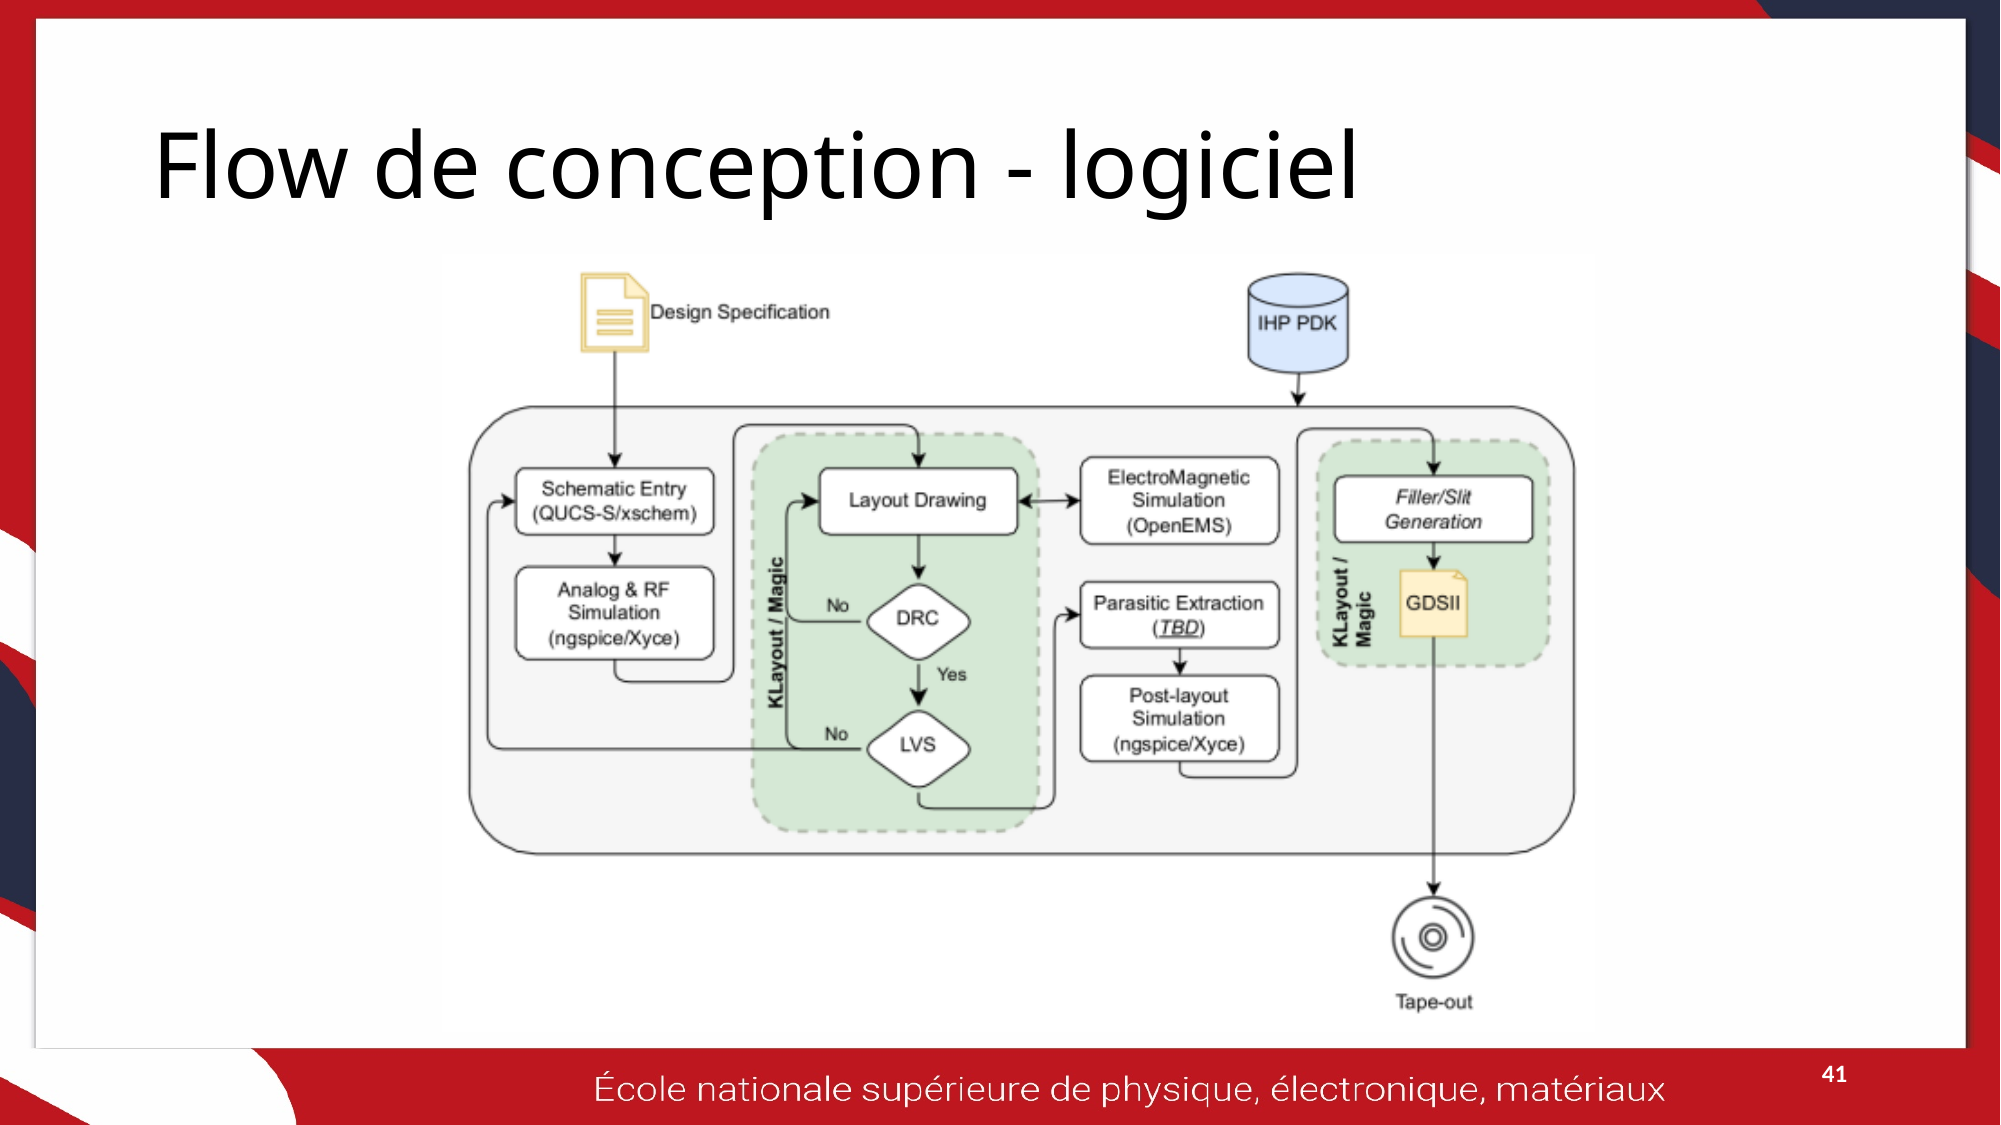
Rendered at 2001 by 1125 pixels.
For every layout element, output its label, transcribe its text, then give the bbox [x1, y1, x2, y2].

slide_number 41 [1412, 1042, 1863, 1103]
title Flow de conception - logiciel [137, 59, 1863, 278]
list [442, 254, 1595, 1032]
picture [0, 0, 2000, 1125]
